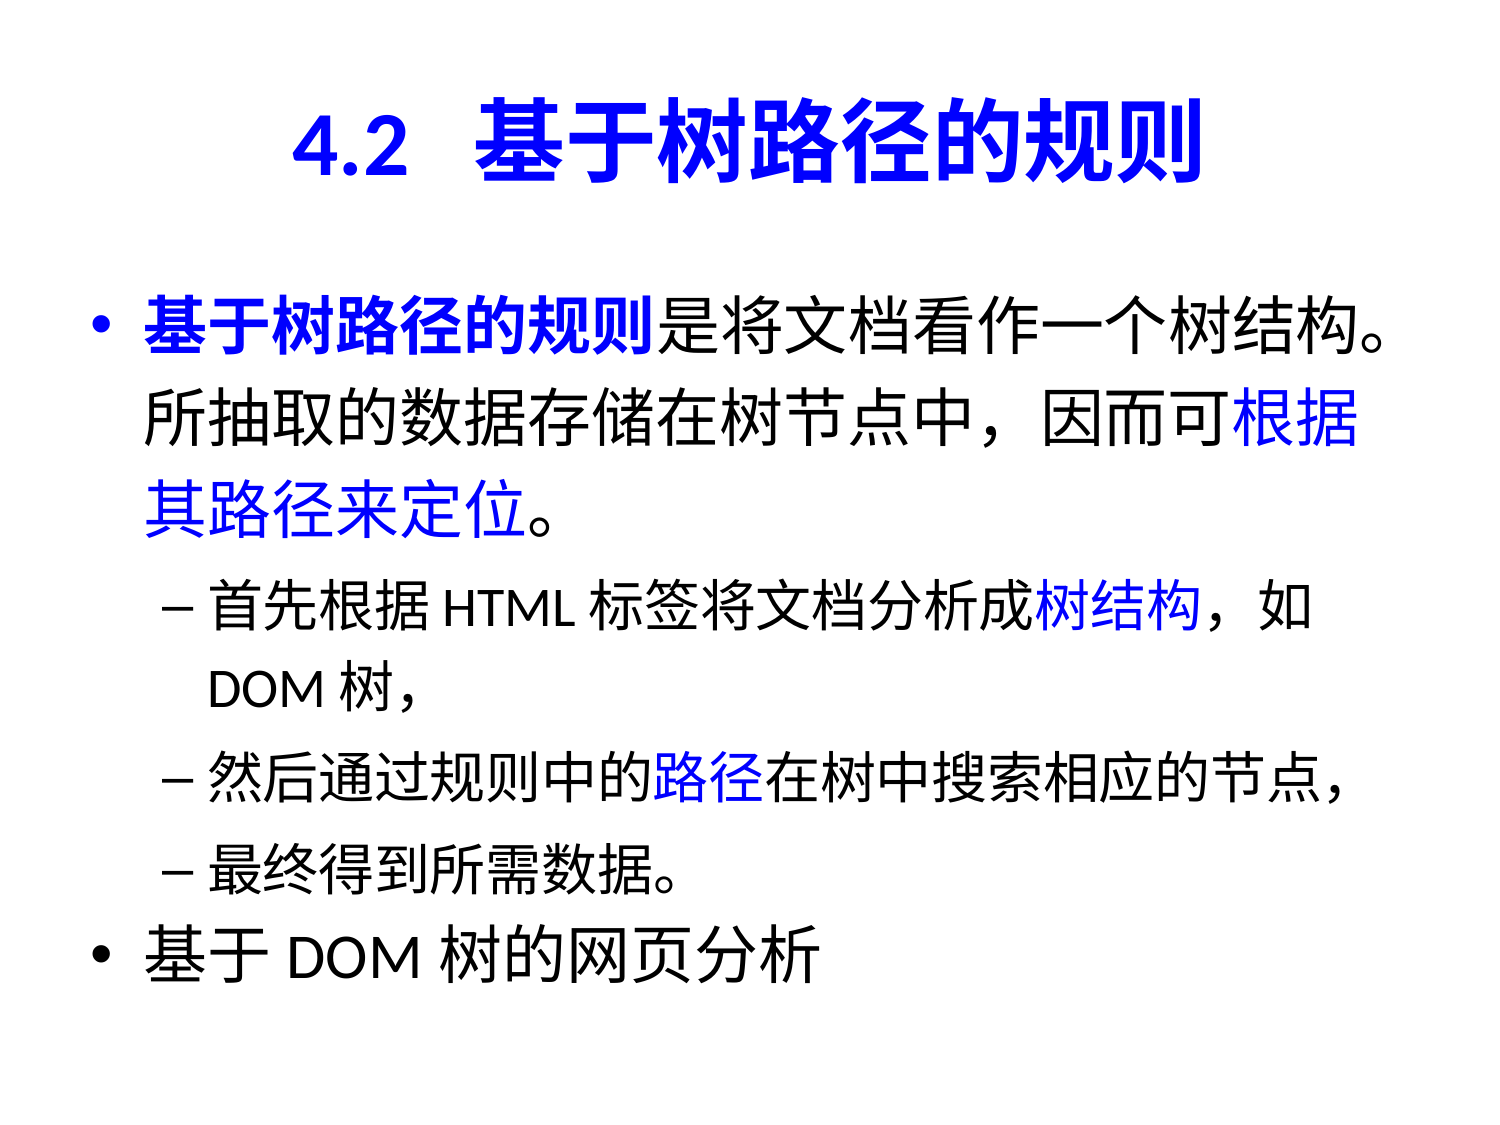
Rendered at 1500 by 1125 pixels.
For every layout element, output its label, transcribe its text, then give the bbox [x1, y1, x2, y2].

title 4.2 基于树路径的规则 [75, 45, 1425, 233]
list 基于树路径的规则是将文档看作一个树结构。所抽取的数据存储在树节点中，因而可根据其路径来定位。 首先根据HTML标签将文档分析成树结构，如DOM树， 然后通过规则中的路径在树中搜索相应的节点， 最终得到所需数据。 基于DOM树的网页分析 [75, 262, 1425, 1005]
